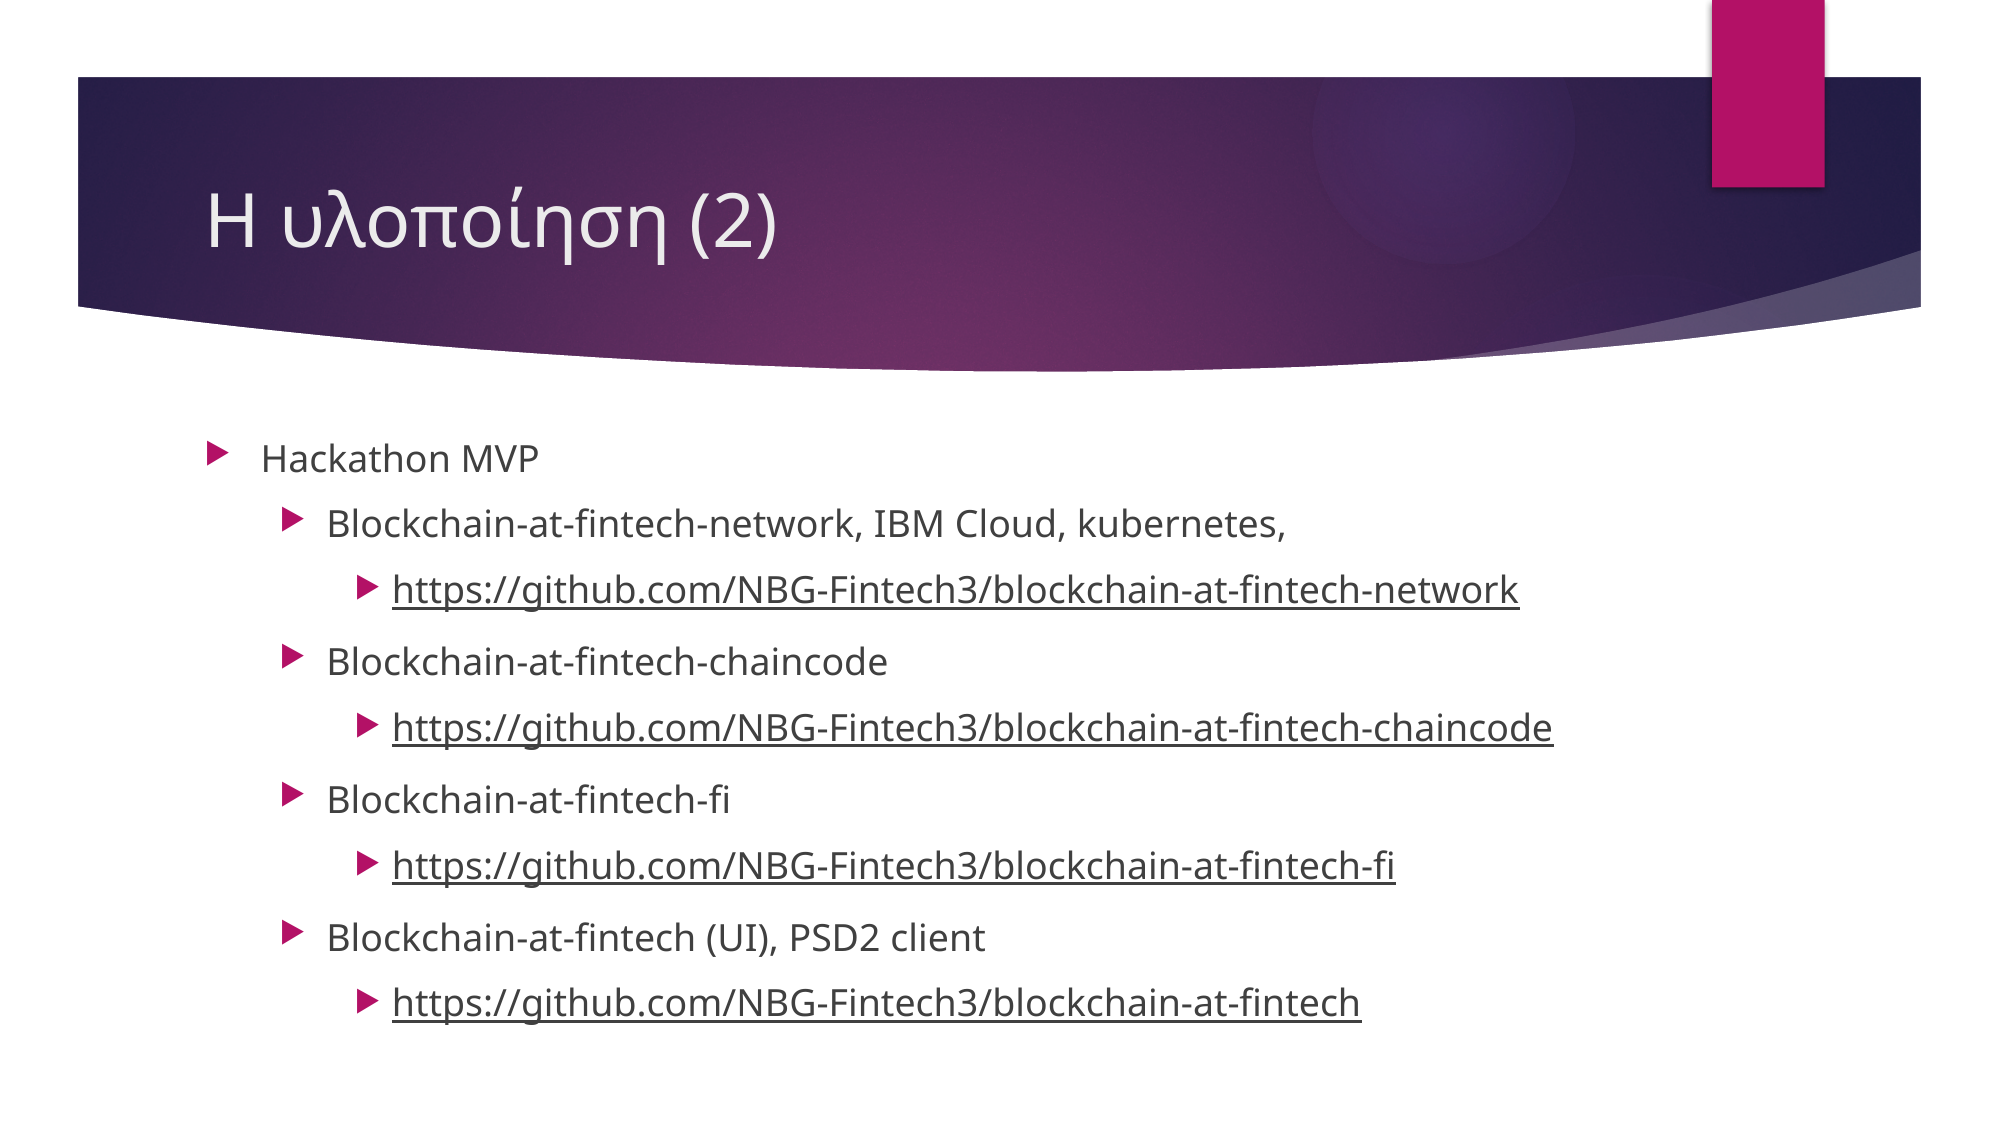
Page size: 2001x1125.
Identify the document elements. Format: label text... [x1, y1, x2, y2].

title Η υλοποίηση (2) [189, 159, 1627, 276]
list Hackathon MVP Blockchain-at-fintech-network, IBM Cloud, kubernetes, https://github.com/NBG-Fintech3/blockchain-at-fintech-network Blockchain-at-fintech-chaincode https://github.com/NBG-Fintech3/blockchain-at-fintech-chaincode Blockchain-at-fintech-fi https://github.com/NBG-Fintech3/blockchain-at-fintech-fi Blockchain-at-fintech (UI), PSD2 client https://github.com/NBG-Fintech3/blockchain-at-fintech [189, 427, 1638, 988]
